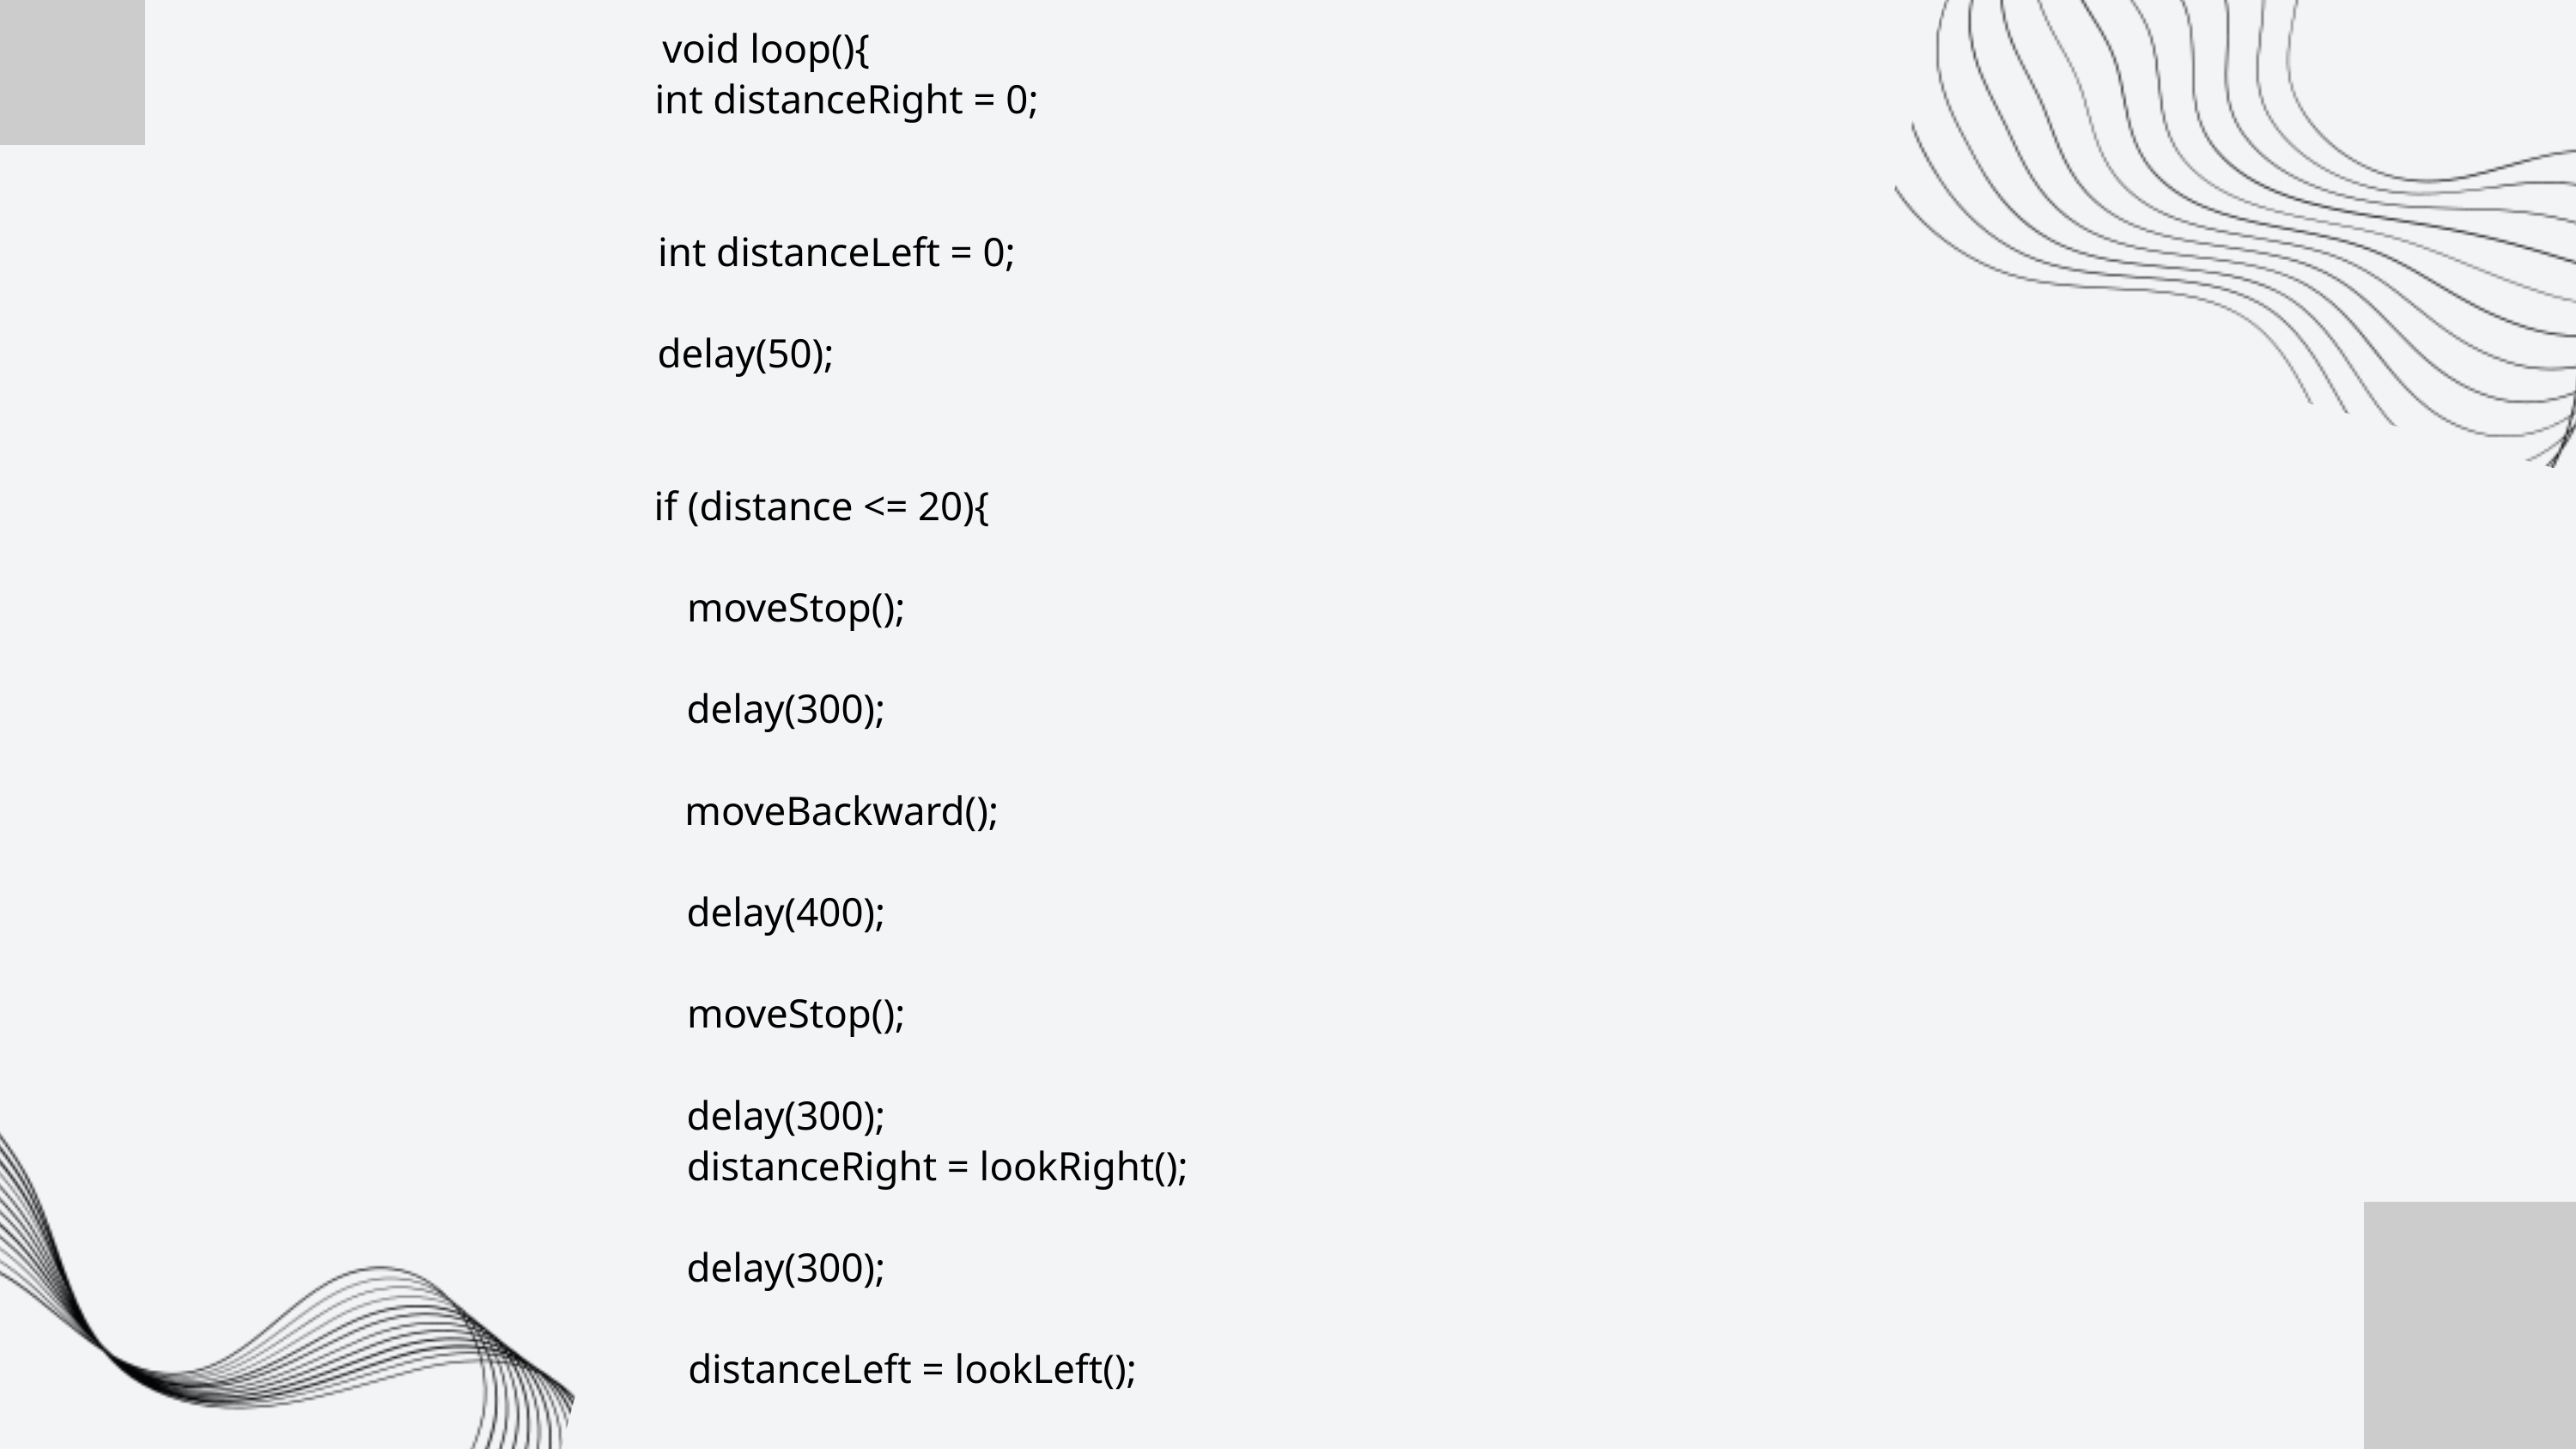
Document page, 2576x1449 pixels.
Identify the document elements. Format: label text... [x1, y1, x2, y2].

text_box [0, 1108, 609, 1449]
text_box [2363, 1201, 2576, 1449]
text_box void loop(){ int distanceRight = 0; int distanceLeft = 0; delay(50); if (distance <= 20){ moveStop(); delay(300); moveBackward(); delay(400); moveStop(); delay(300); distanceRight = lookRight(); delay(300); distanceLeft = lookLeft(); delay(300); if (distance >= distanceLeft){ turnRight(); moveStop(); } else{ turnLeft(); moveStop(); } } else{ moveForward(); } [643, 20, 1595, 1449]
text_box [0, 0, 145, 145]
text_box [1868, 0, 2576, 475]
